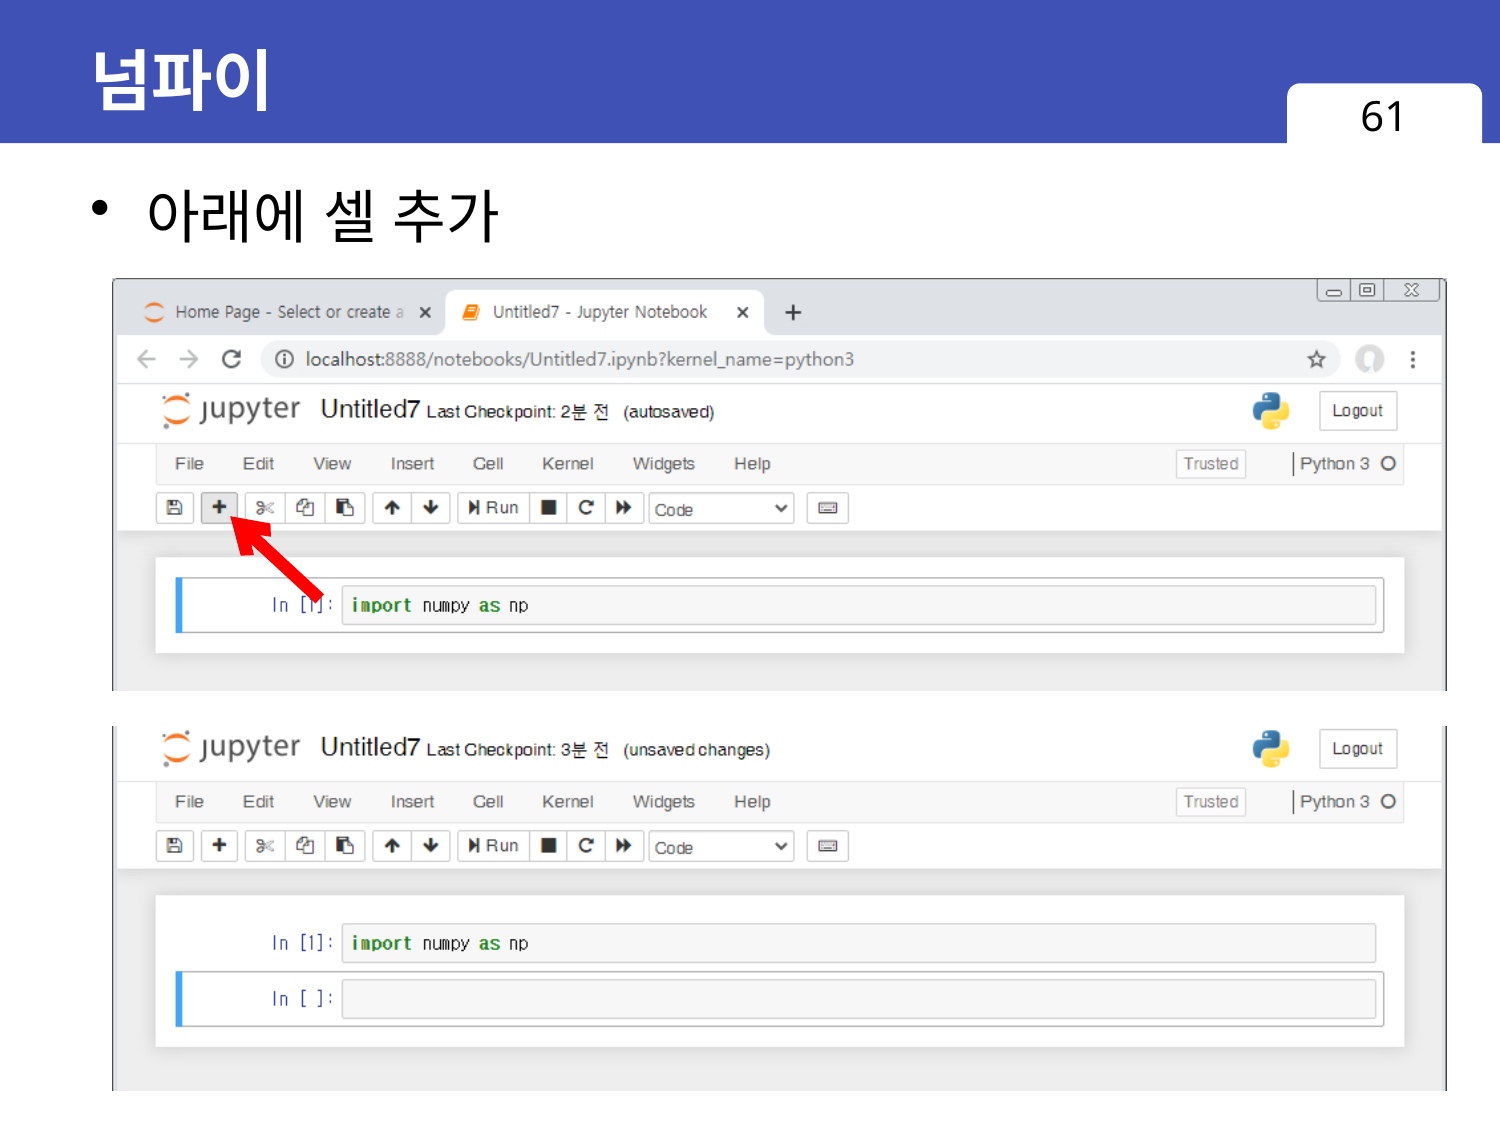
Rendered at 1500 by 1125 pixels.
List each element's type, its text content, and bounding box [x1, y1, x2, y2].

title 넘파이 [74, 16, 1426, 141]
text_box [229, 515, 321, 600]
list 아래에 셀 추가 [74, 172, 1483, 1095]
picture [111, 726, 1448, 1091]
picture [111, 278, 1448, 691]
slide_number 61 [1286, 81, 1483, 161]
